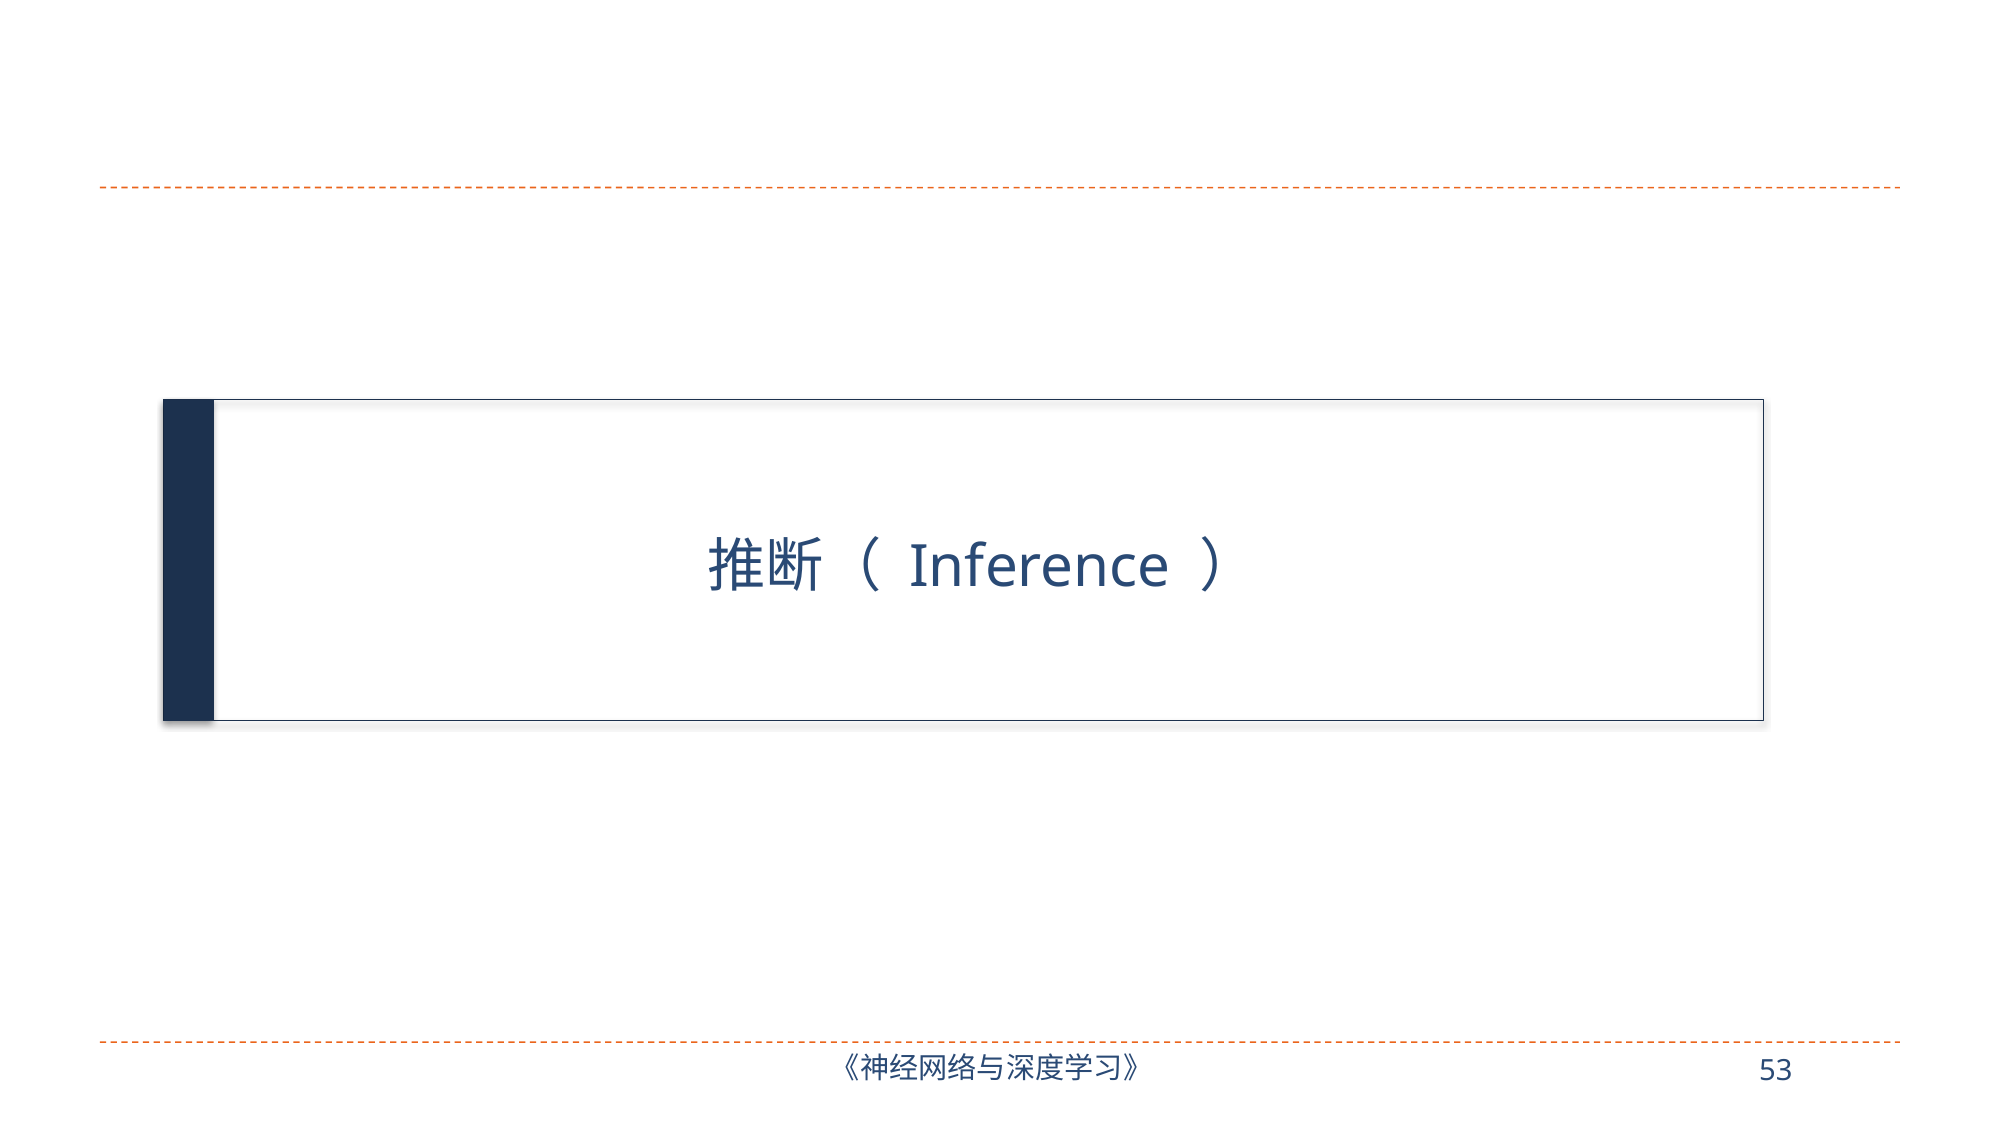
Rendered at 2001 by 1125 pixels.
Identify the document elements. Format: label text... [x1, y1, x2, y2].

title 推断（ Inference ） [232, 439, 1733, 688]
